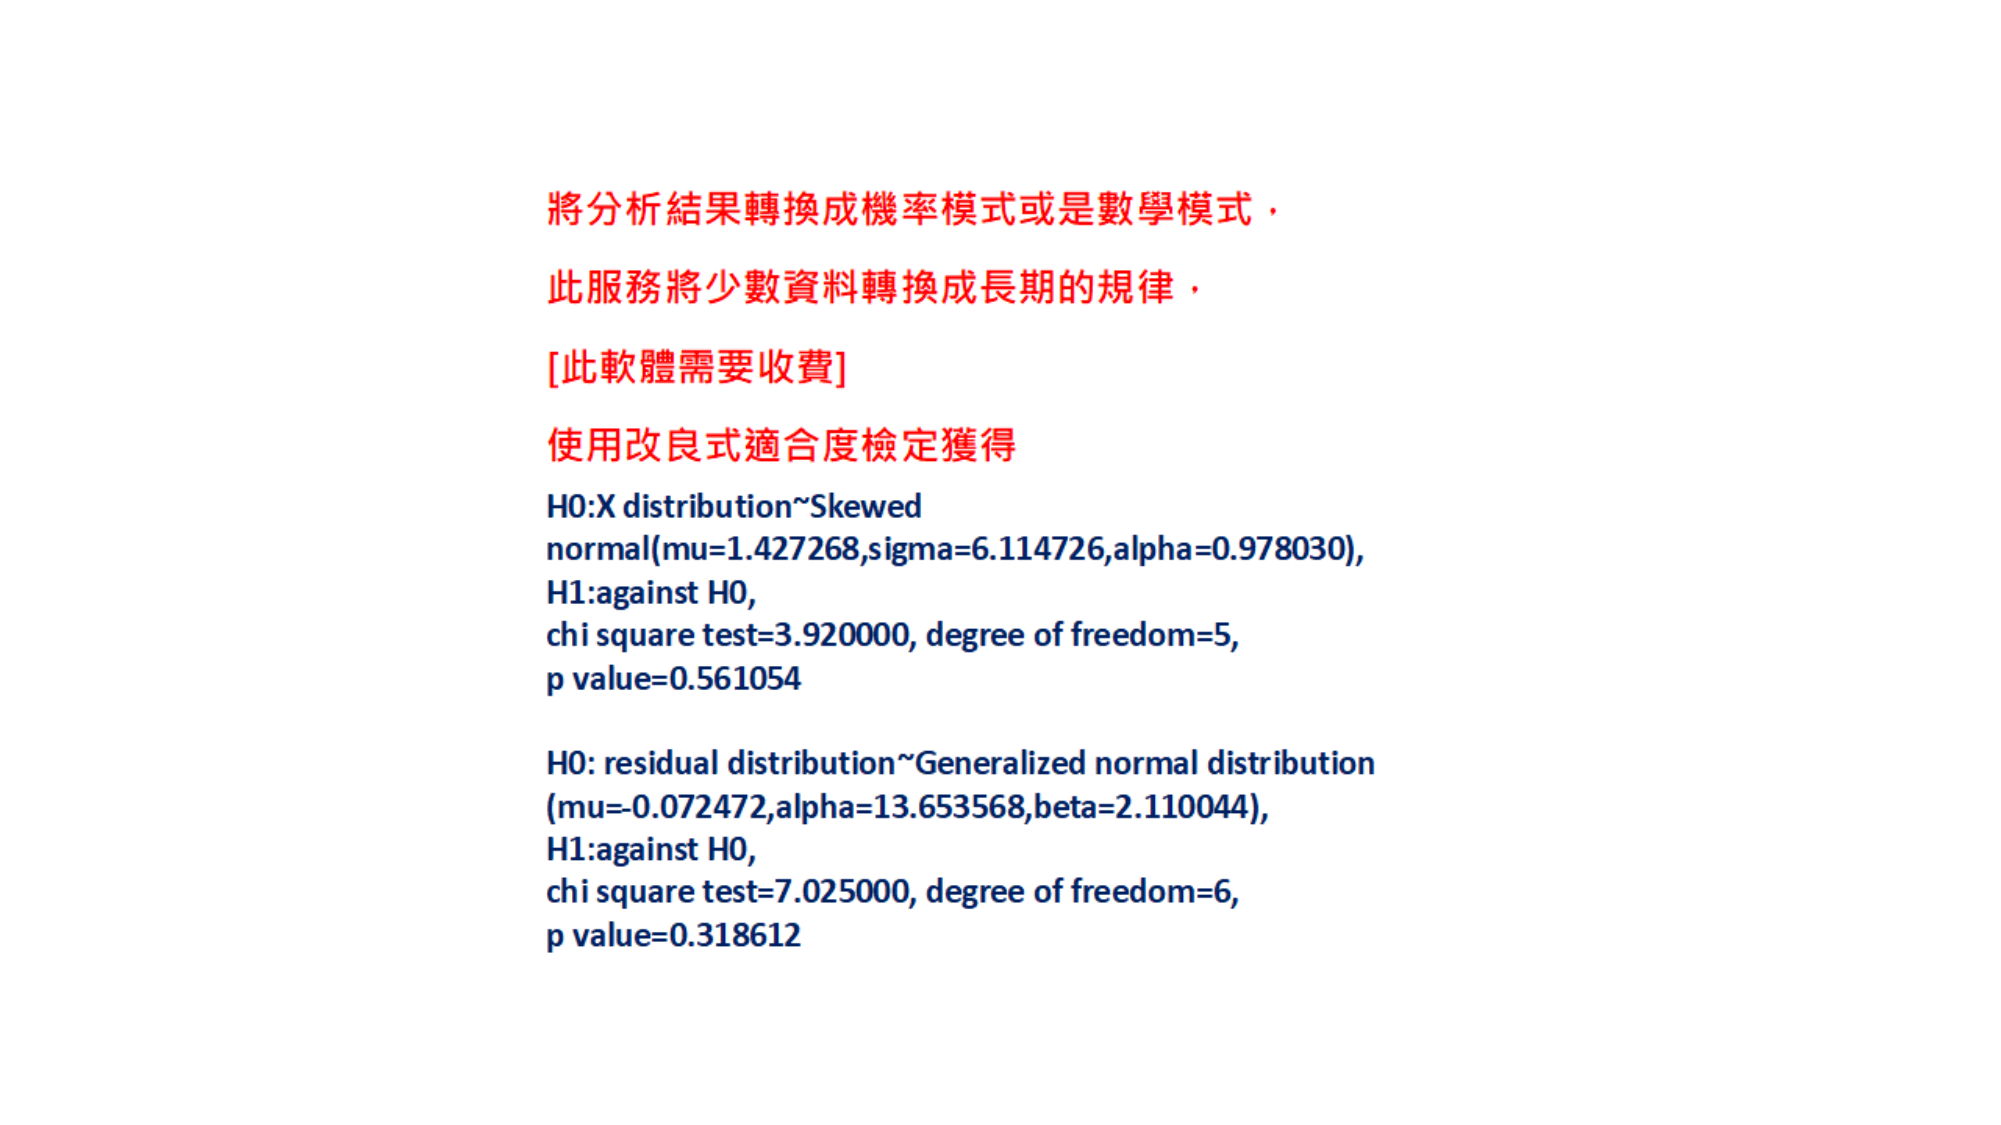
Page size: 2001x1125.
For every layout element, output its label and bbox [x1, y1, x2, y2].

picture [545, 169, 1454, 956]
